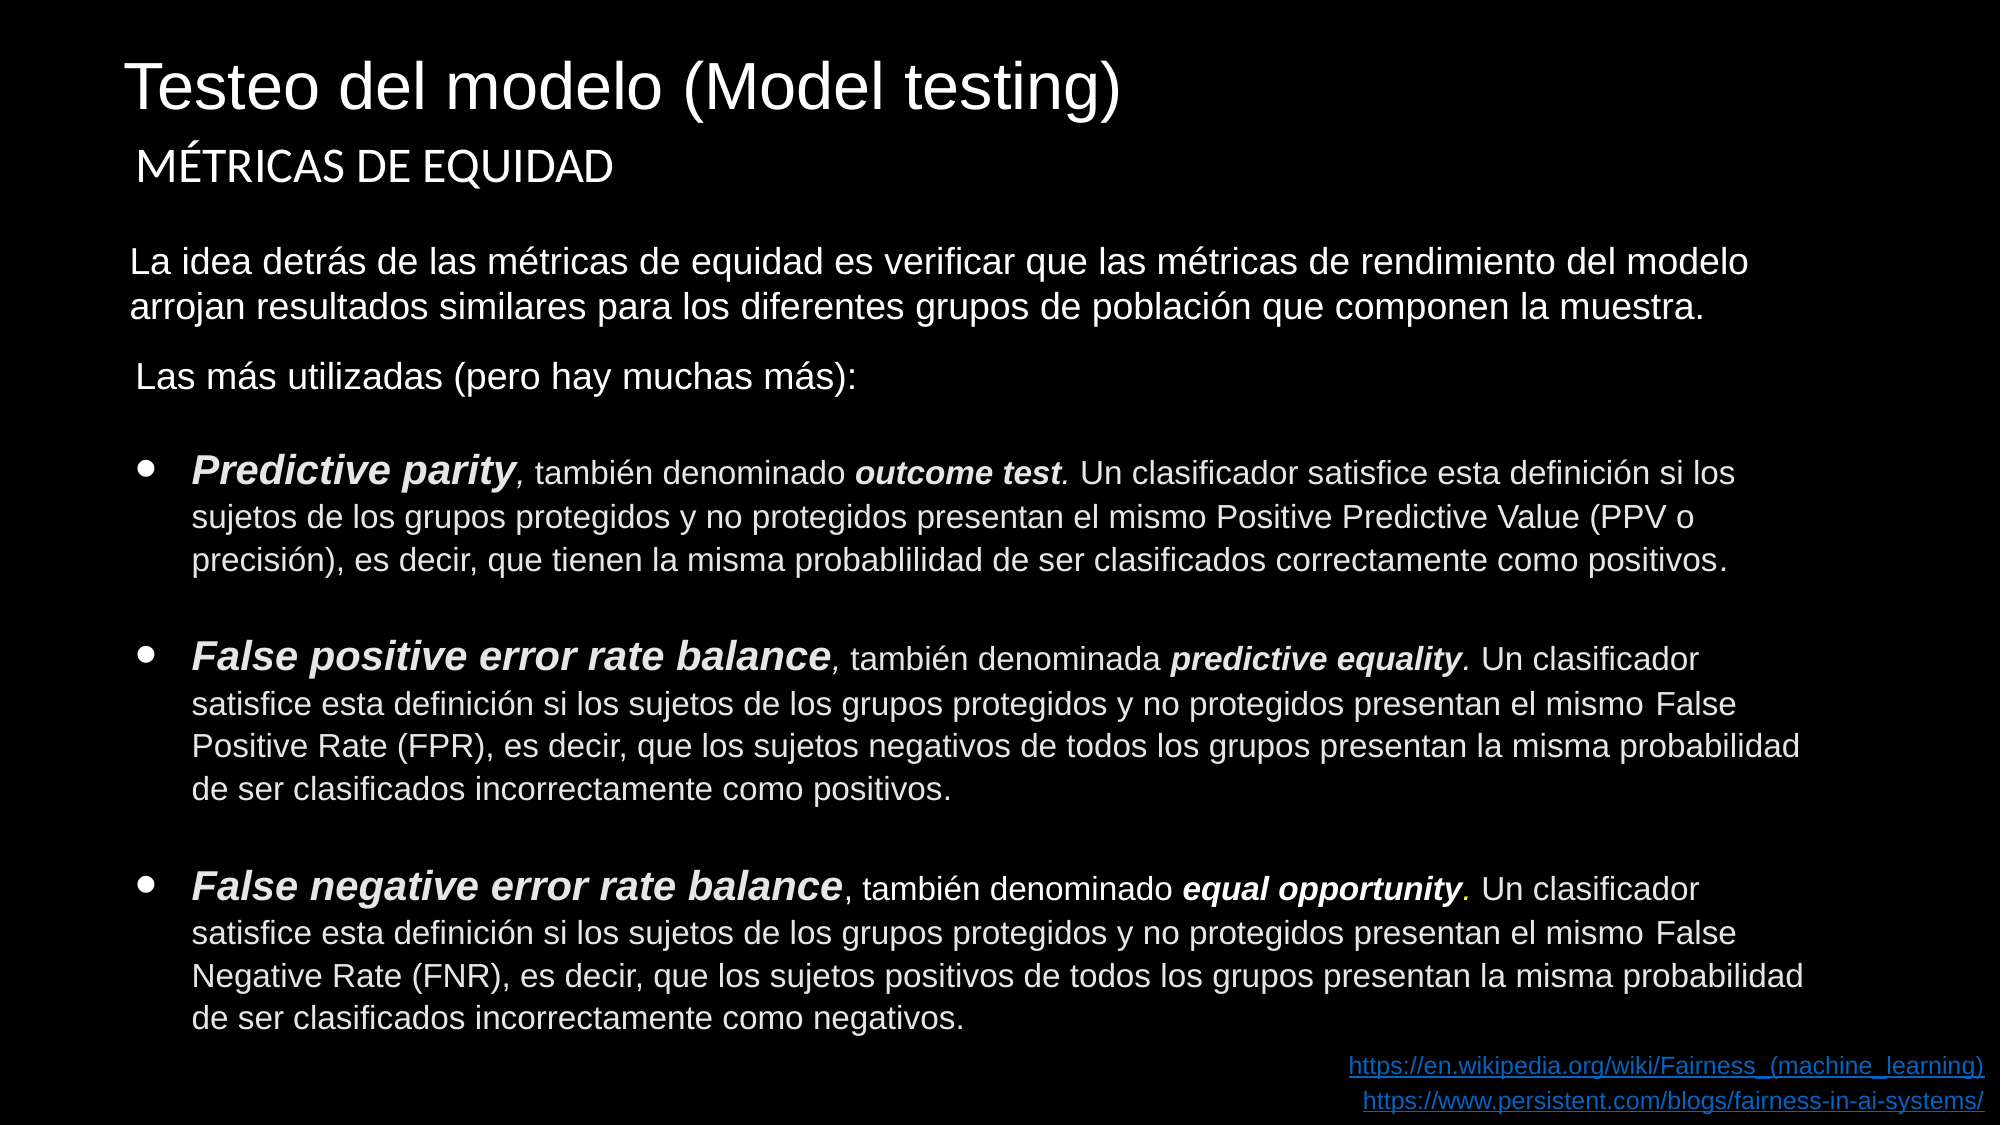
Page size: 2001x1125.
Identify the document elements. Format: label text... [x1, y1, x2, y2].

text_box Testeo del modelo (Model testing) [109, 34, 1834, 213]
text_box La idea detrás de las métricas de equidad es verificar que las métricas de rendimiento del modelo arrojan resultados similares para los diferentes grupos de población que componen la muestra. [114, 229, 1769, 370]
text_box Las más utilizadas (pero hay muchas más): Predictive parity, también denominado outcome test. Un clasificador satisfice esta definición si los sujetos de los grupos protegidos y no protegidos presentan el mismo Positive Predictive Value (PPV o precisión), es decir, que tienen la misma probablilidad de ser clasificados correctamente como positivos. False positive error rate balance, también denominada predictive equality. Un clasificador satisfice esta definición si los sujetos de los grupos protegidos y no protegidos presentan el mismo False Positive Rate (FPR), es decir, que los sujetos negativos de todos los grupos presentan la misma probabilidad de ser clasificados incorrectamente como positivos. False negative error rate balance, también denominado equal opportunity. Un clasificador satisfice esta definición si los sujetos de los grupos protegidos y no protegidos presentan el mismo False Negative Rate (FNR), es decir, que los sujetos positivos de todos los grupos presentan la misma probabilidad de ser clasificados incorrectamente como negativos. [120, 341, 1835, 1125]
text_box MÉTRICAS DE EQUIDAD [120, 124, 634, 229]
text_box https://en.wikipedia.org/wiki/Fairness_(machine_learning) https://www.persistent.com/blogs/fairness-in-ai-systems/ [1228, 1040, 2000, 1125]
